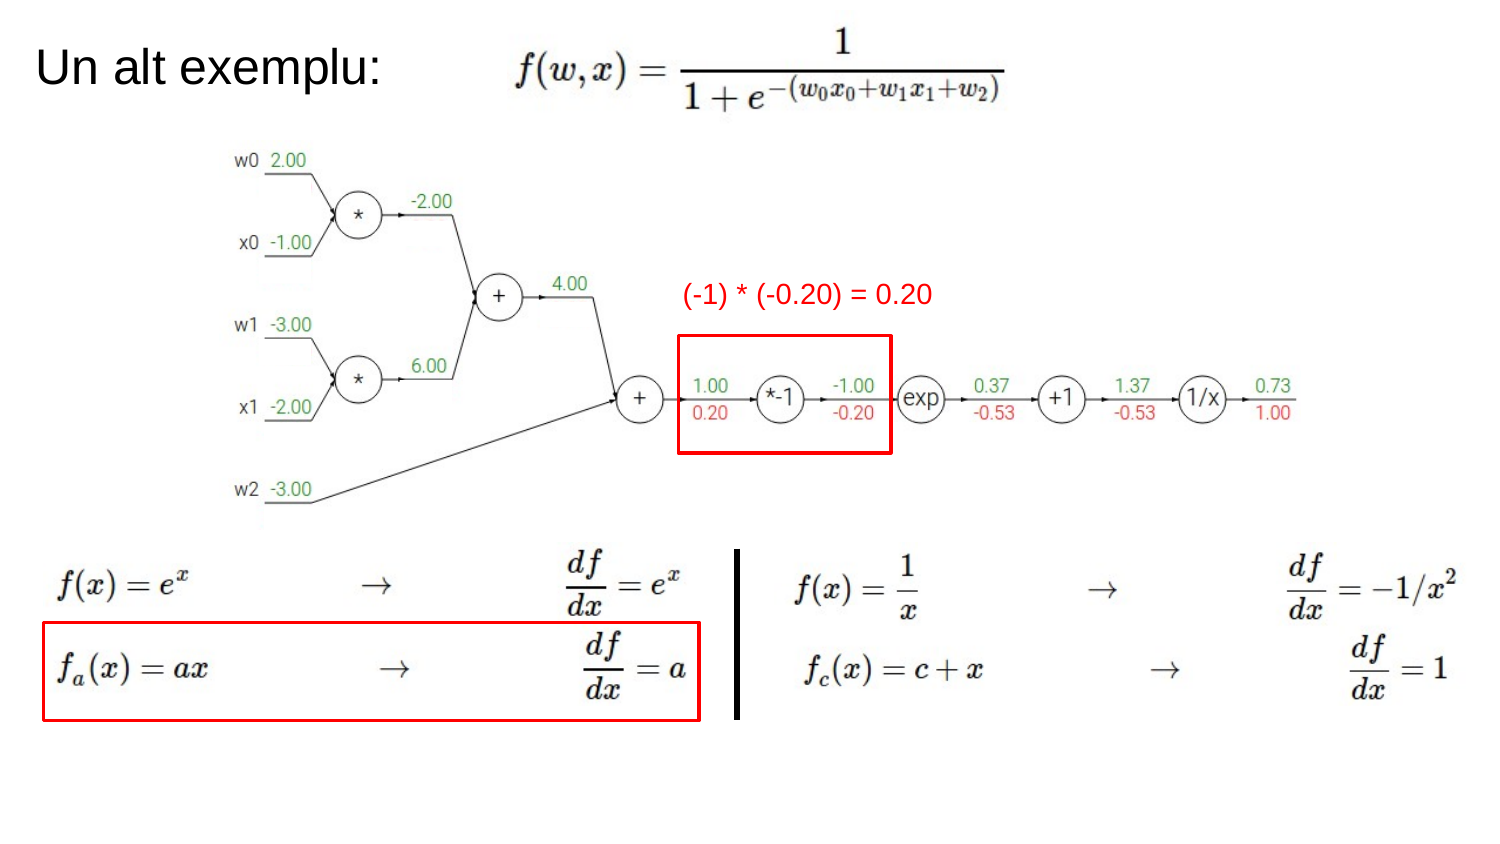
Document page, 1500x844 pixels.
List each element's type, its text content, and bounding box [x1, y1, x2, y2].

text_box Un alt exemplu: [20, 19, 501, 84]
picture [43, 542, 700, 707]
text_box [43, 713, 699, 721]
picture [774, 542, 1474, 707]
picture [219, 140, 1301, 530]
picture [506, 10, 1014, 129]
